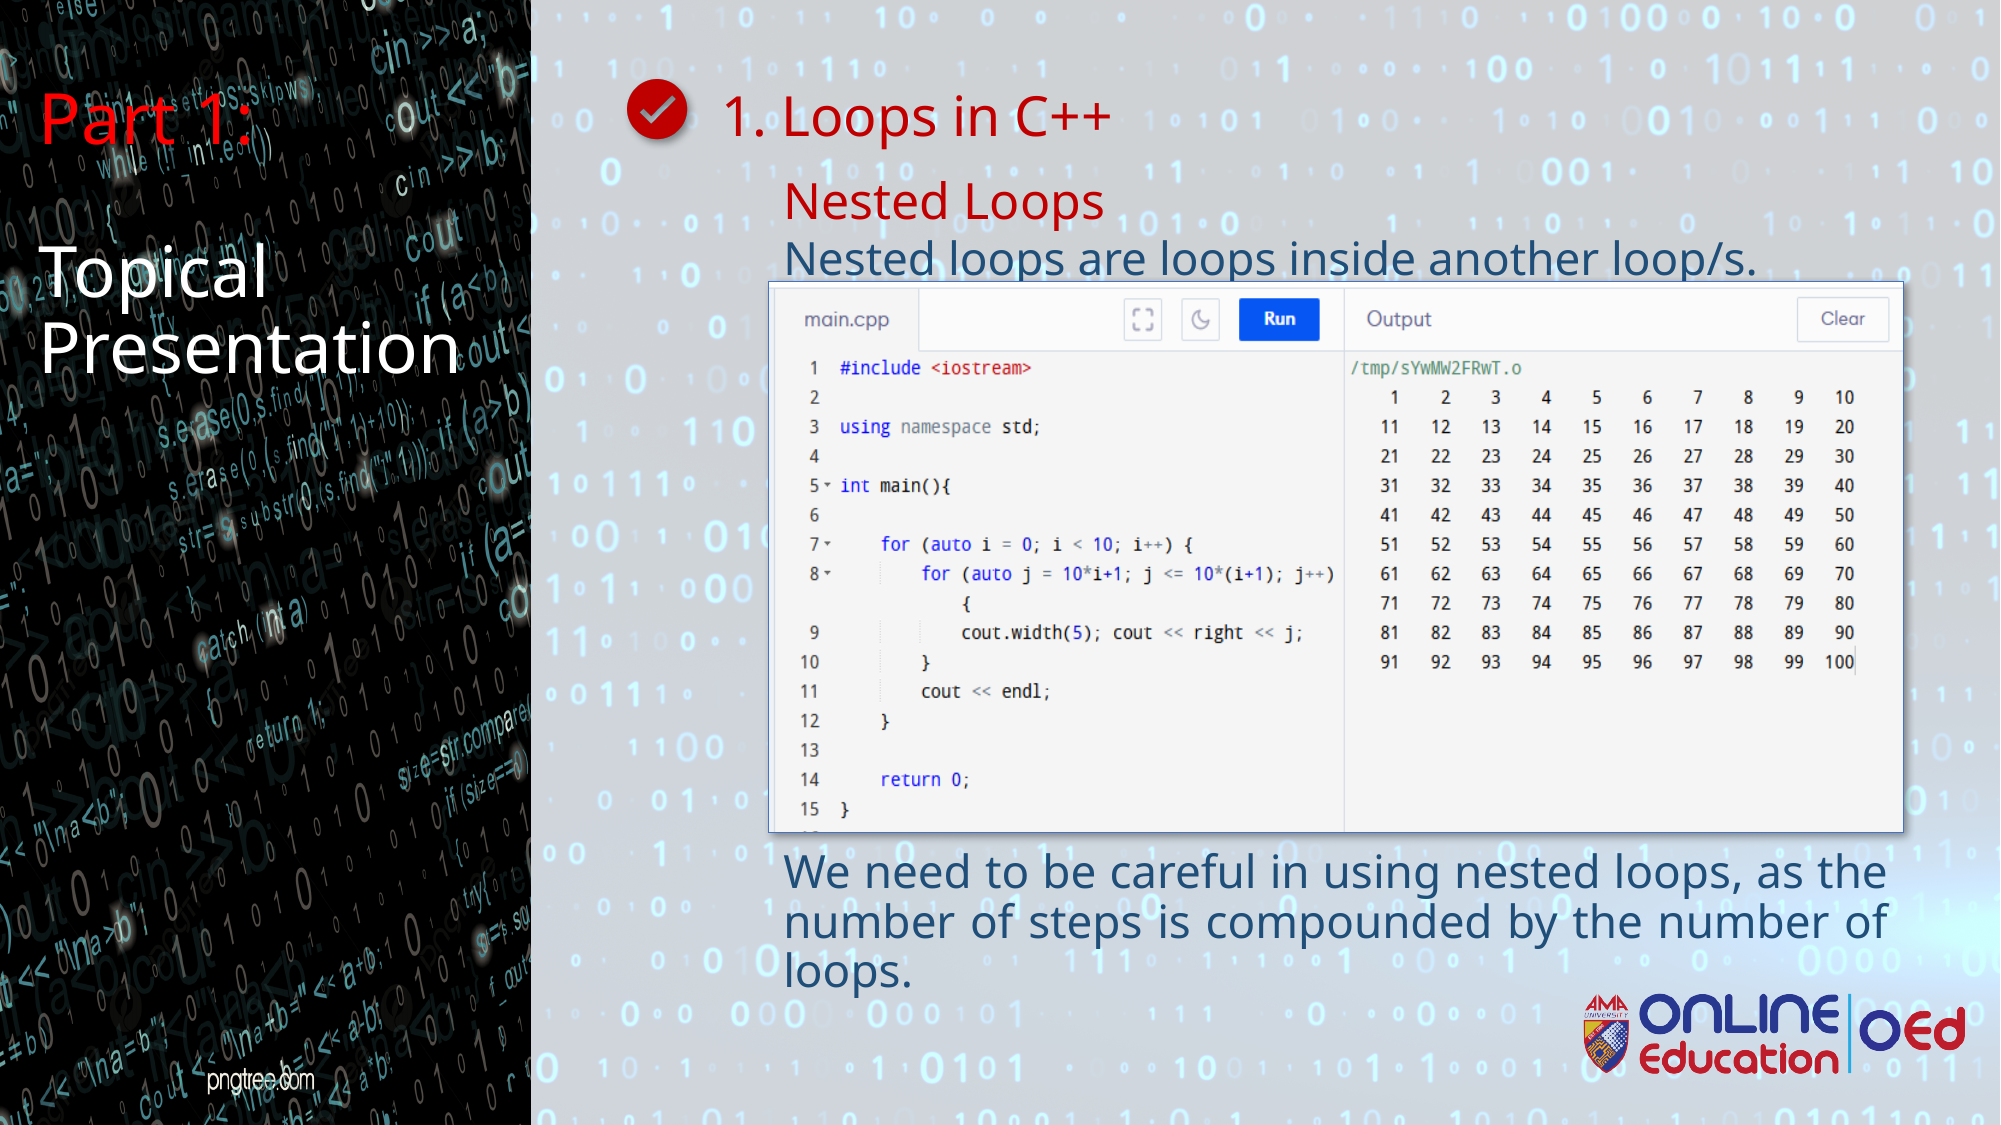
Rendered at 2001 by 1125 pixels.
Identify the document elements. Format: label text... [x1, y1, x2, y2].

text_box Nested Loops [768, 162, 1821, 216]
picture [1573, 976, 1978, 1093]
picture [0, 0, 531, 1125]
text_box Nested loops are loops inside another loop/s. [768, 216, 1904, 281]
picture [619, 71, 695, 147]
picture [768, 281, 1904, 833]
text_box We need to be careful in using nested loops, as the number of steps is compounded by the number of loops. [768, 840, 1904, 1005]
text_box 1. Loops in C++ [706, 81, 1604, 157]
